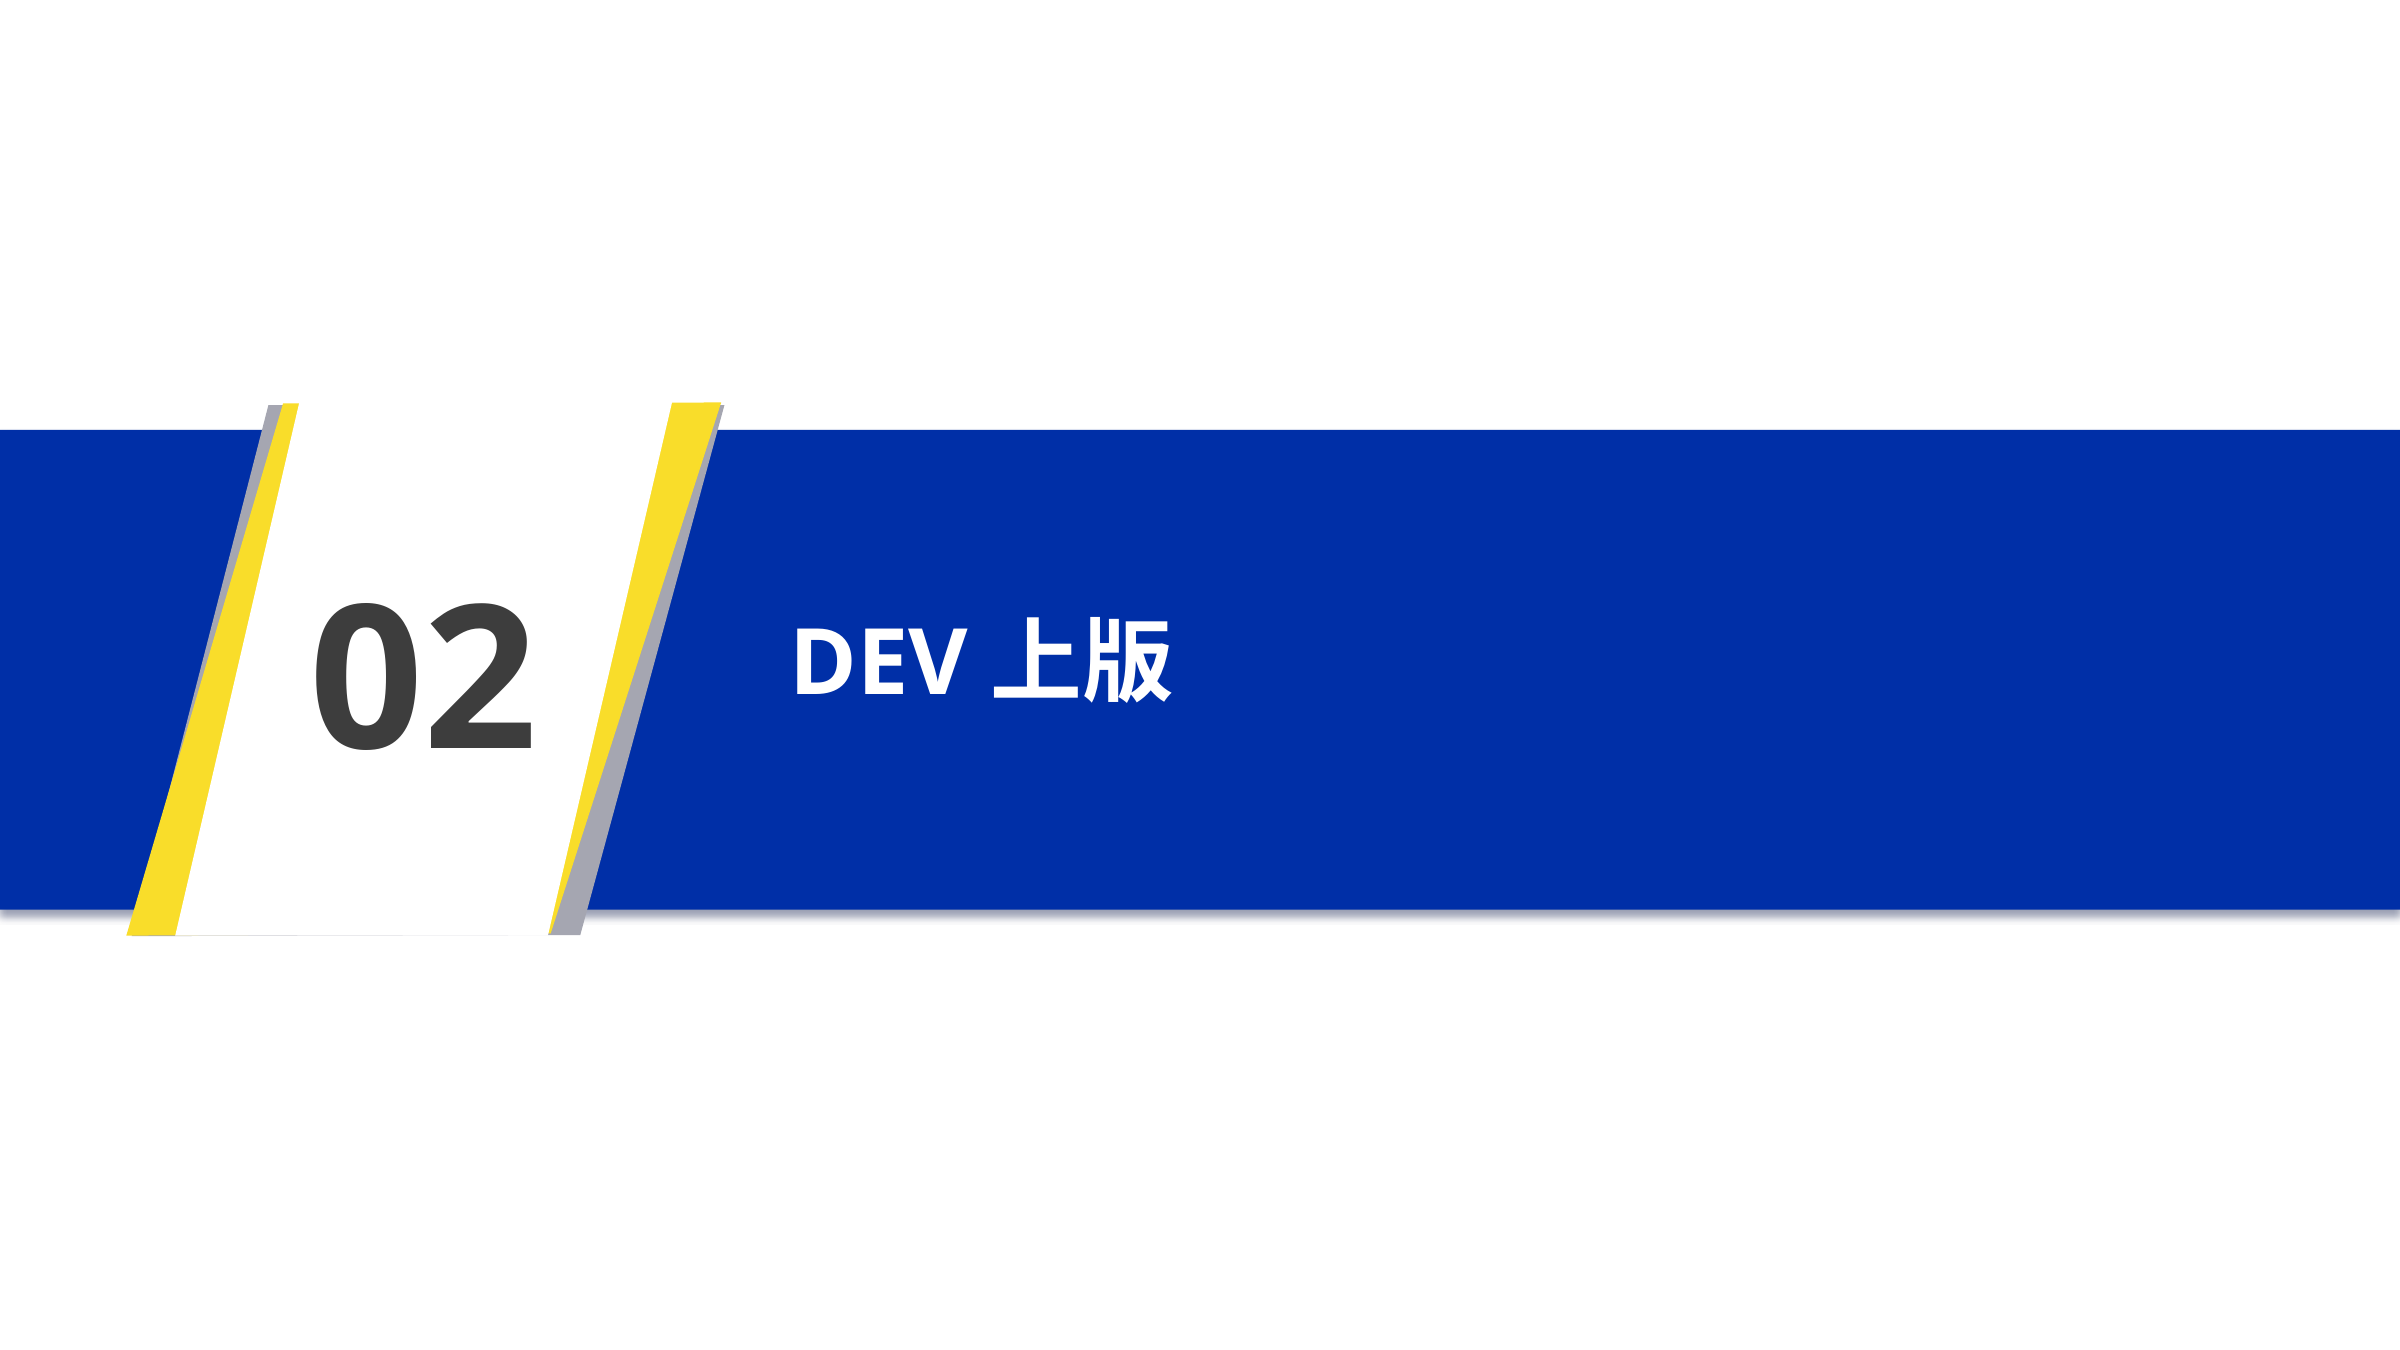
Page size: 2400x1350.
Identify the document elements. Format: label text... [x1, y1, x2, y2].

title DEV上版 [774, 592, 2268, 722]
text_box 02 [173, 400, 674, 937]
